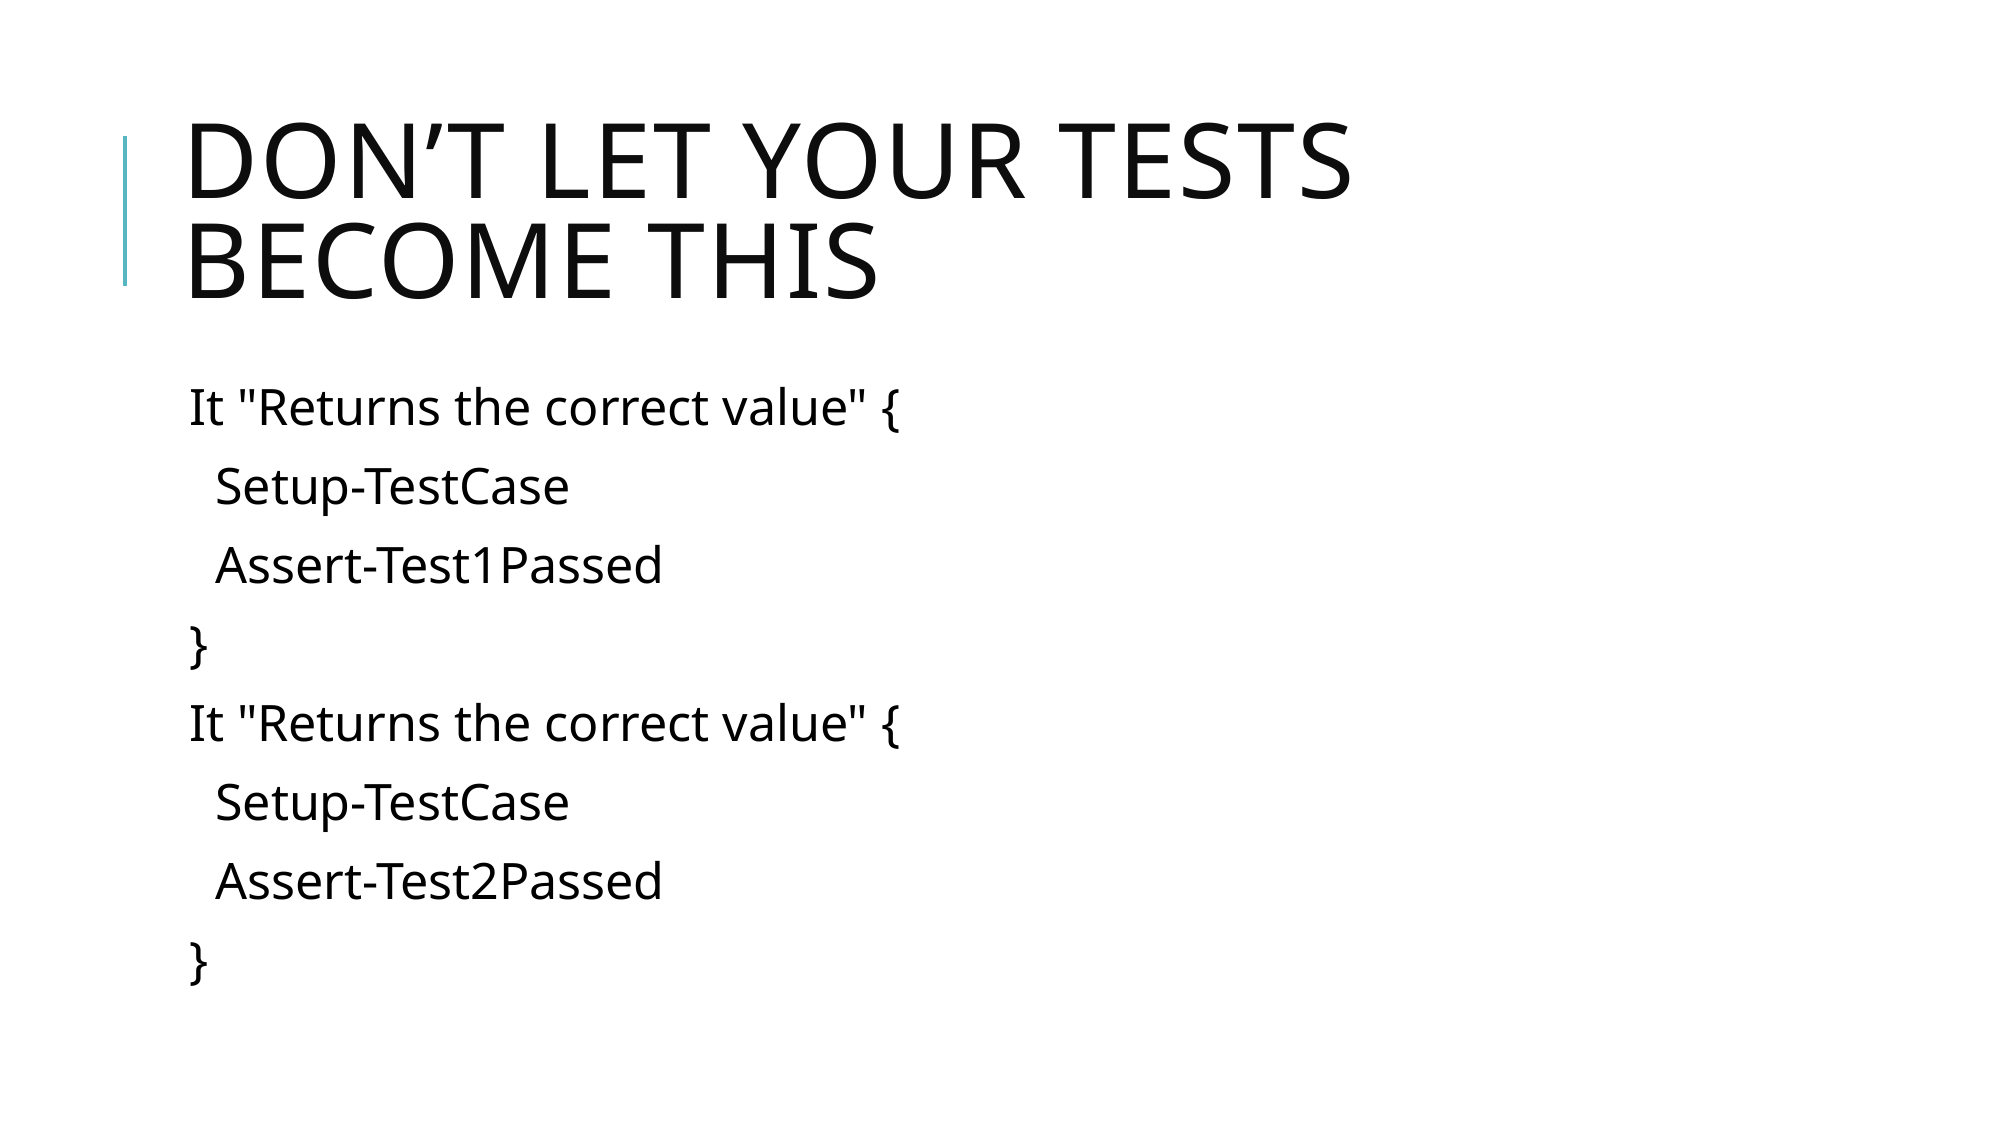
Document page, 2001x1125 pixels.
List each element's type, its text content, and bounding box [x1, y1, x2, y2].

list It "Returns the correct value" { Setup-TestCase Assert-Test1Passed } It "Returns the correct value" { Setup-TestCase Assert-Test2Passed } [168, 375, 1462, 1004]
title Don’t let your tests become this [168, 96, 1763, 342]
